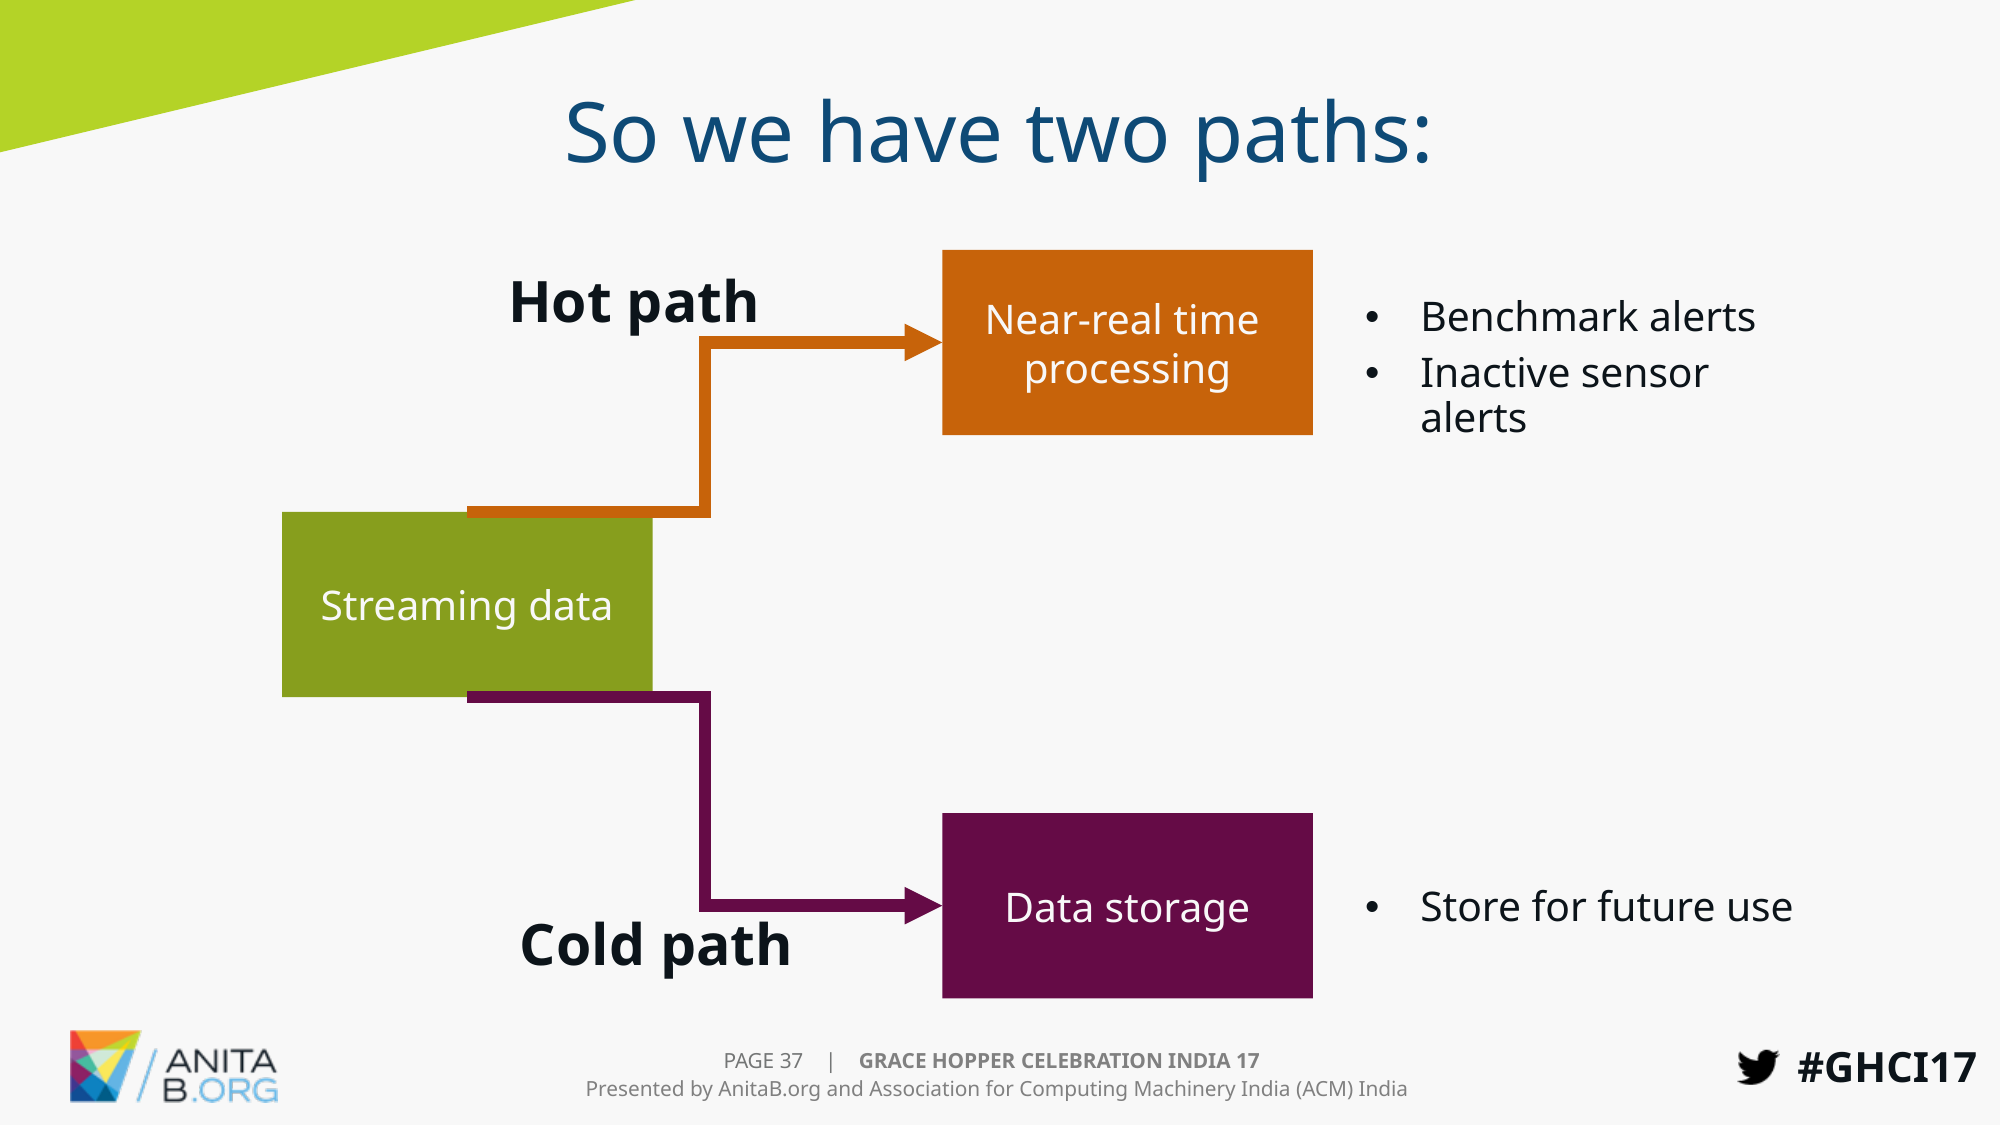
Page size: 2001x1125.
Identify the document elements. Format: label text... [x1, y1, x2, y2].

title So we have two paths: [52, 0, 1948, 189]
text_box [467, 697, 1857, 1003]
text_box Streaming data [281, 511, 654, 698]
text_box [467, 249, 1857, 512]
picture [70, 1030, 278, 1103]
picture [1737, 1046, 1780, 1089]
